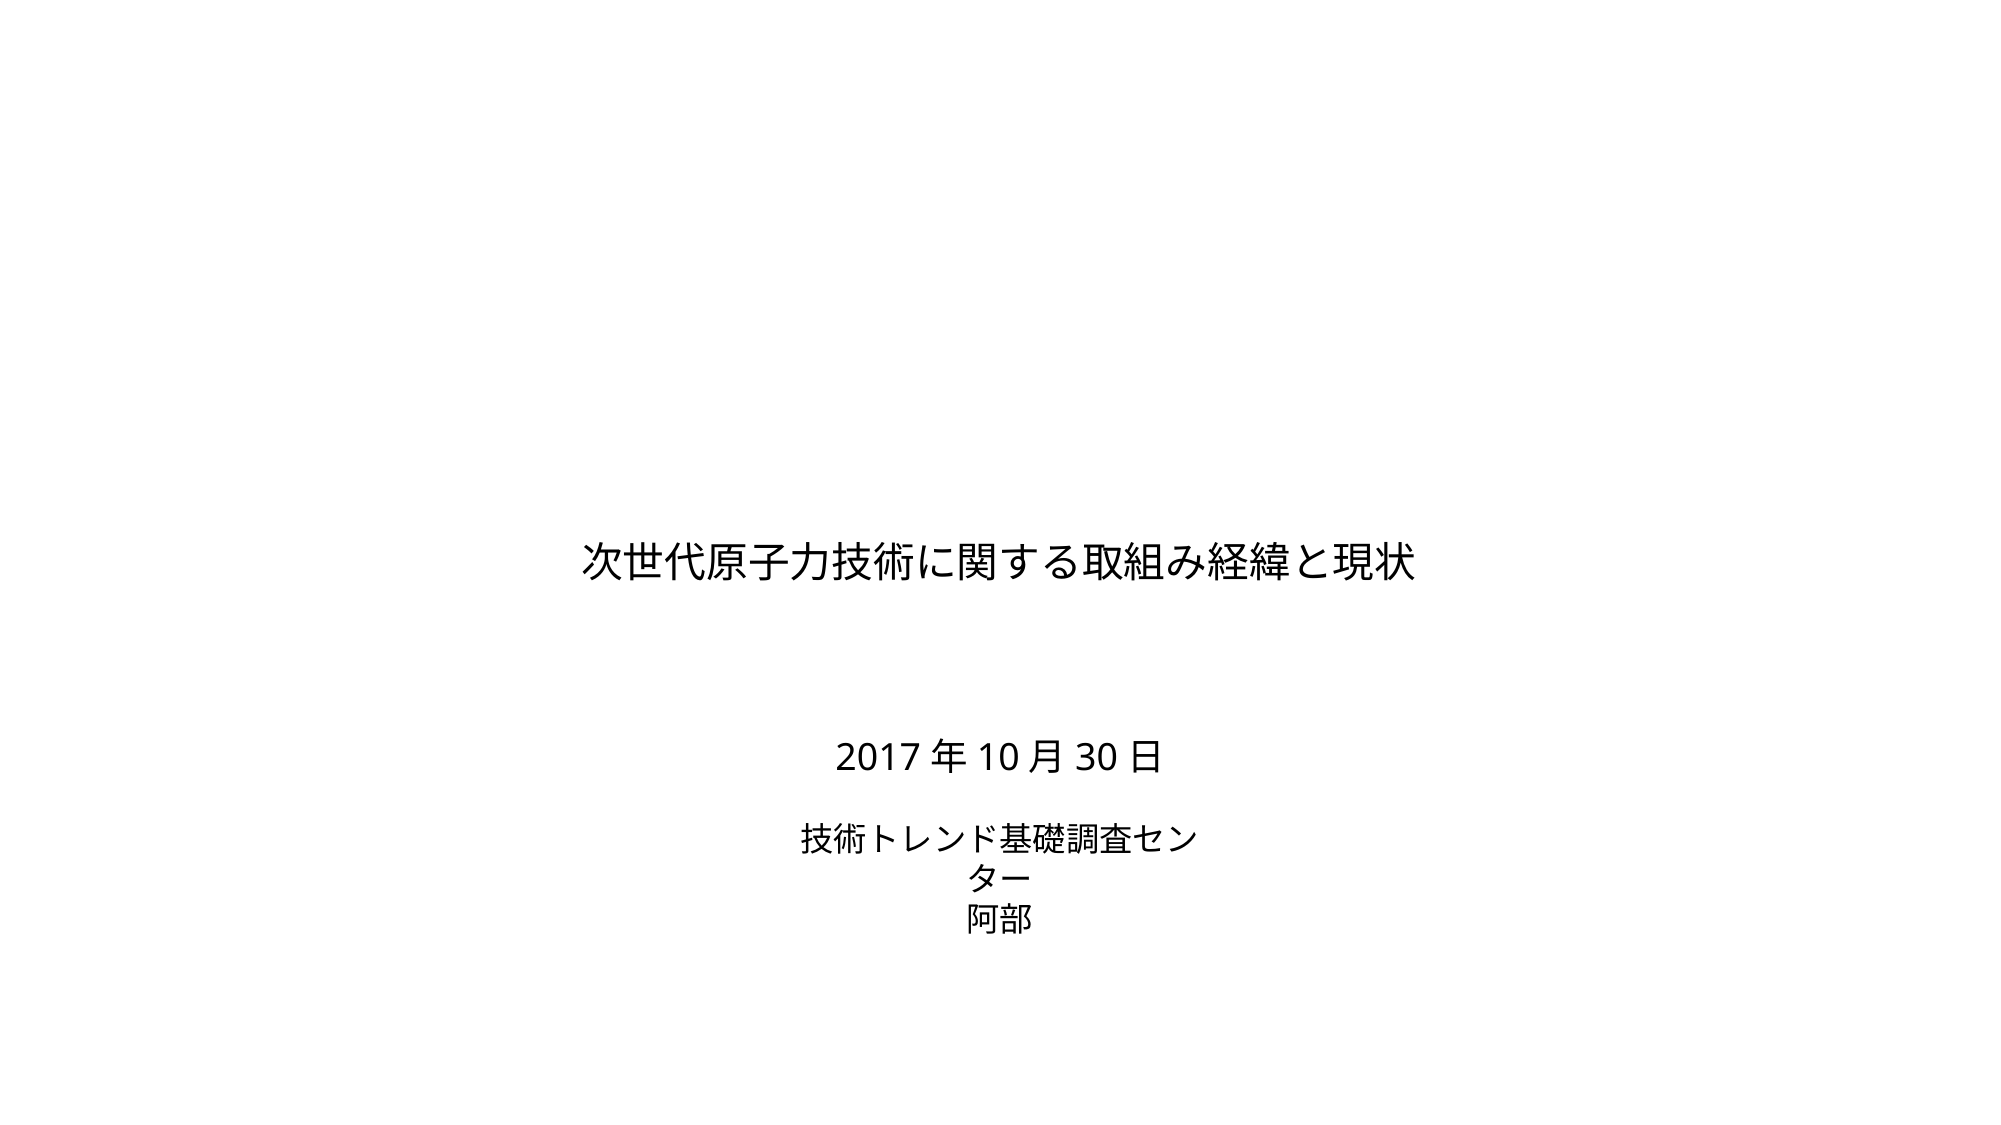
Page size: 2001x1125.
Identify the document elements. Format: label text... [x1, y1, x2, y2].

text_box 2017年10月30日 技術トレンド基礎調査センター 阿部 [763, 725, 1237, 946]
text_box 次世代原子力技術に関する取組み経緯と現状 [531, 528, 1466, 594]
